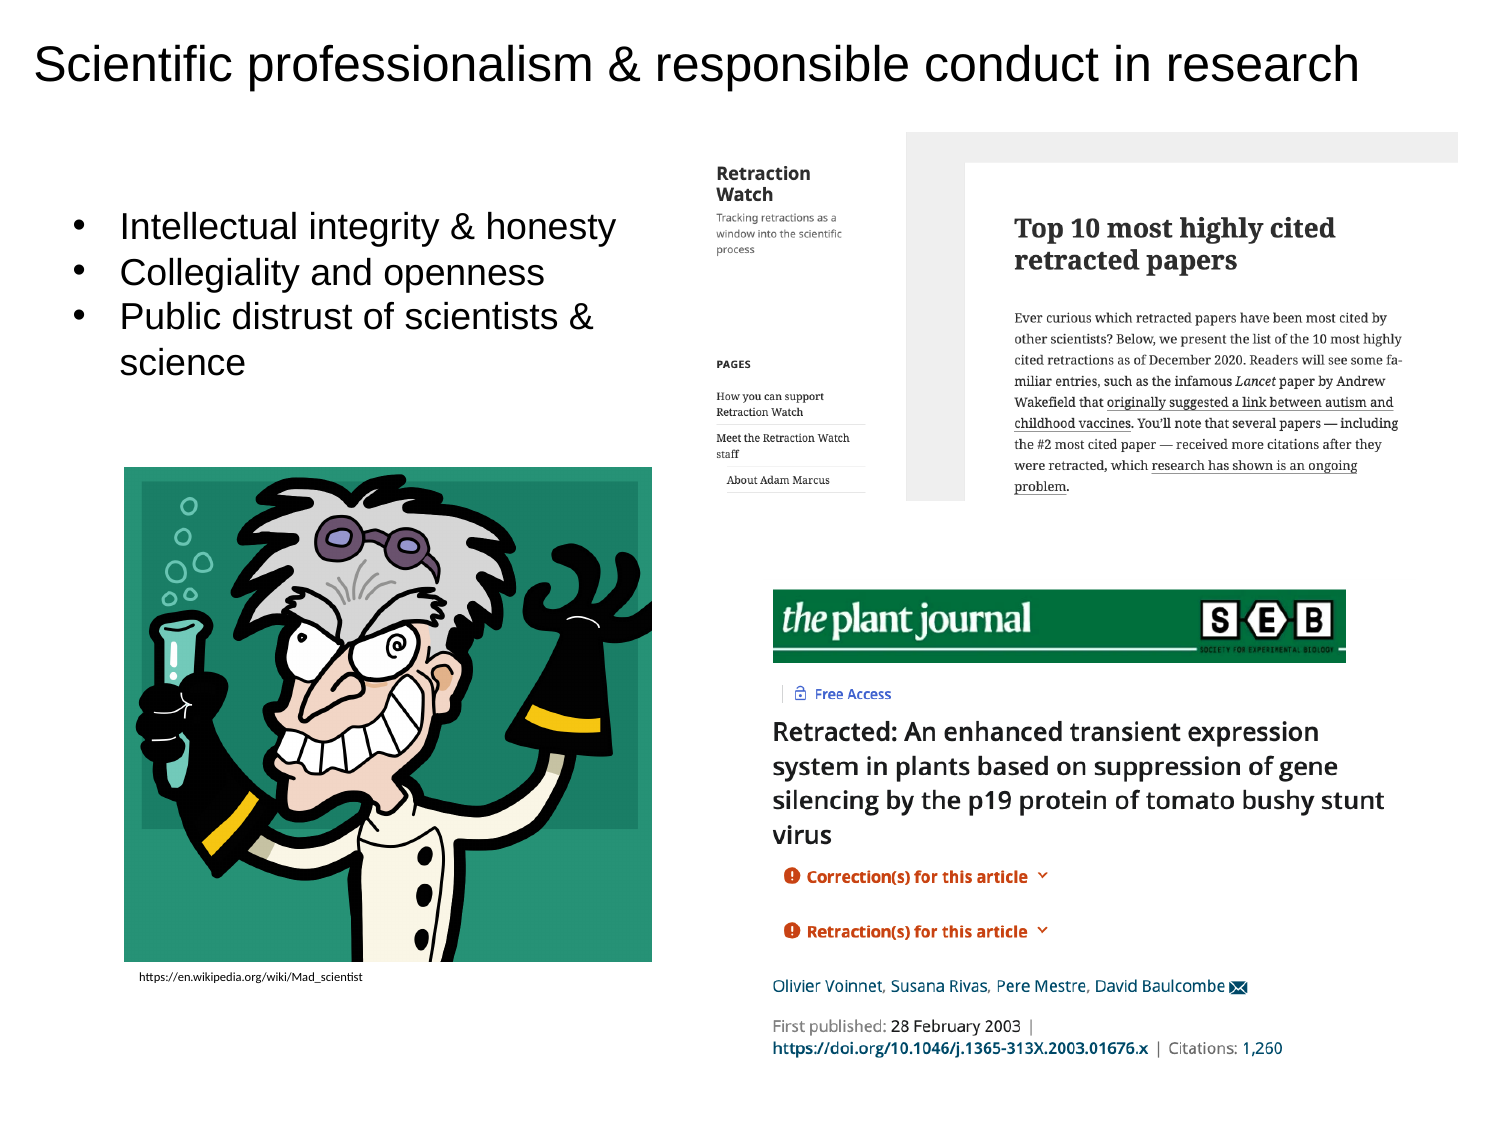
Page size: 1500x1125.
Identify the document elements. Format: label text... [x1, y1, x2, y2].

picture [124, 467, 652, 962]
picture [674, 132, 1458, 501]
text_box Scientific professionalism & responsible conduct in research [18, 24, 1376, 100]
text_box Intellectual integrity & honesty Collegiality and openness Public distrust of scientists & science [57, 195, 674, 435]
text_box https://en.wikipedia.org/wiki/Mad_scientist [124, 961, 763, 992]
picture [763, 579, 1416, 1090]
